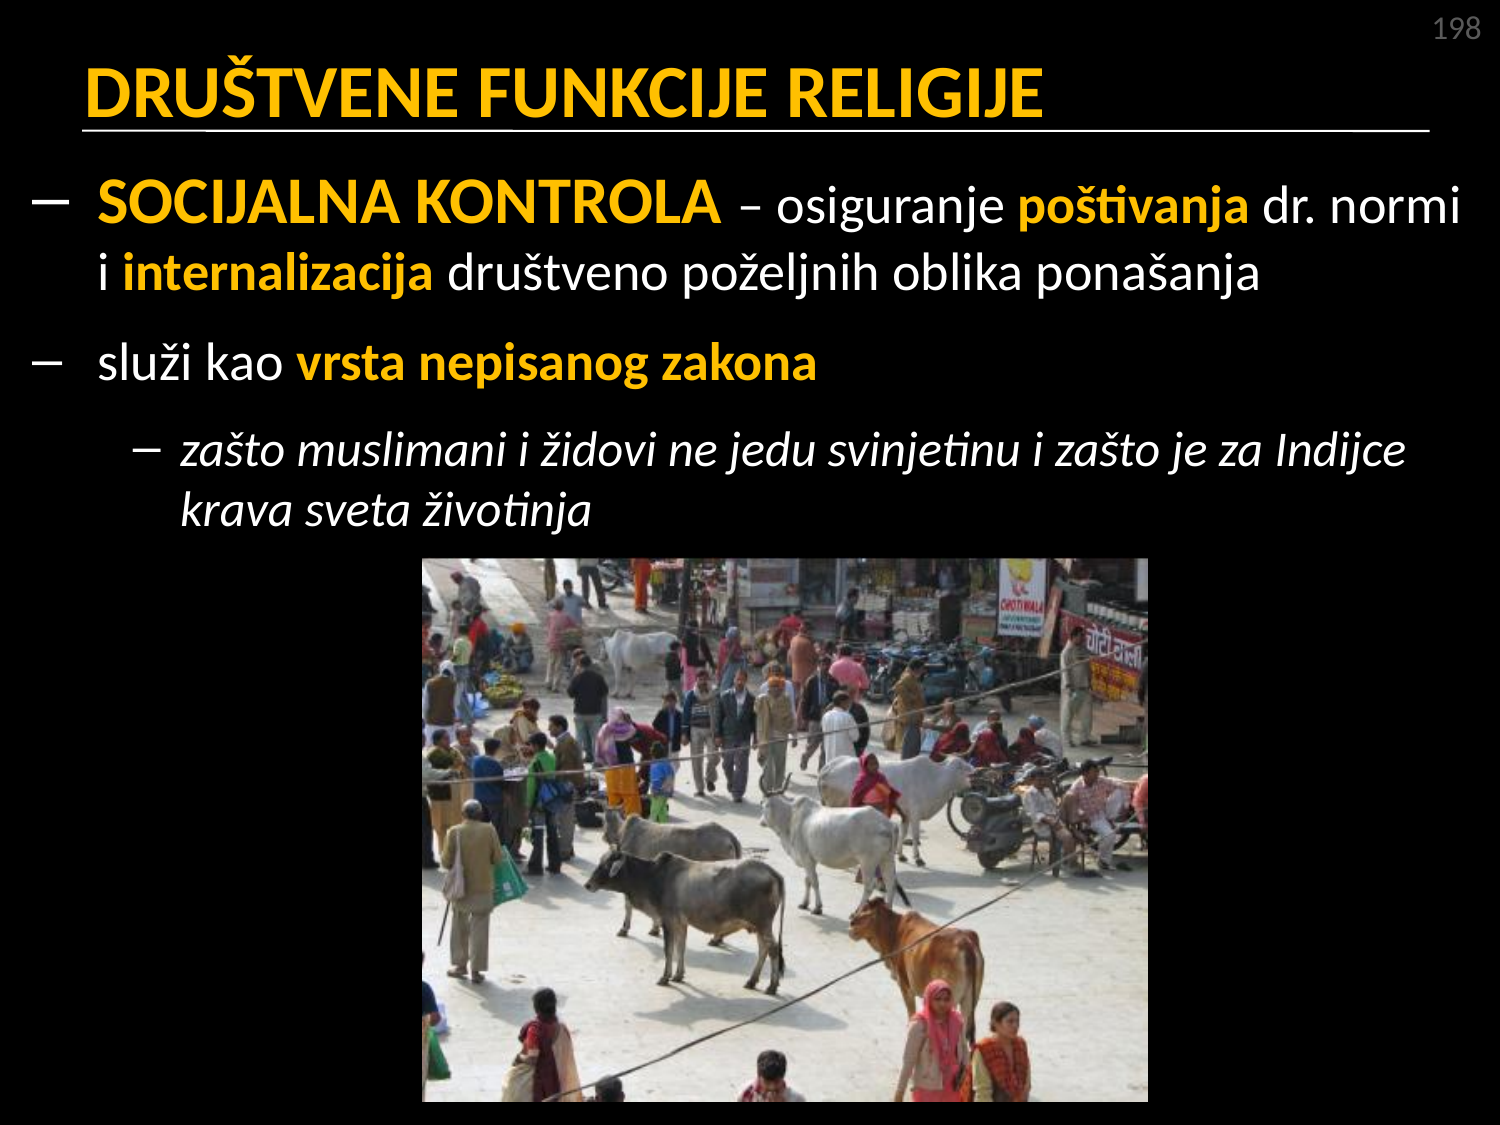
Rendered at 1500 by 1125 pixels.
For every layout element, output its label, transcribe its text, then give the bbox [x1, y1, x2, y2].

text_box DRUŠTVENE FUNKCIJE RELIGIJE [70, 35, 1500, 141]
text_box SOCIJALNA KONTROLA – osiguranje poštivanja dr. normi i internalizacija društveno poželjnih oblika ponašanja služi kao vrsta nepisanog zakona zašto muslimani i židovi ne jedu svinjetinu i zašto je za Indijce krava sveta životinja [17, 148, 1483, 1063]
picture [421, 556, 1149, 1102]
text_box 198 [1416, 0, 1497, 54]
